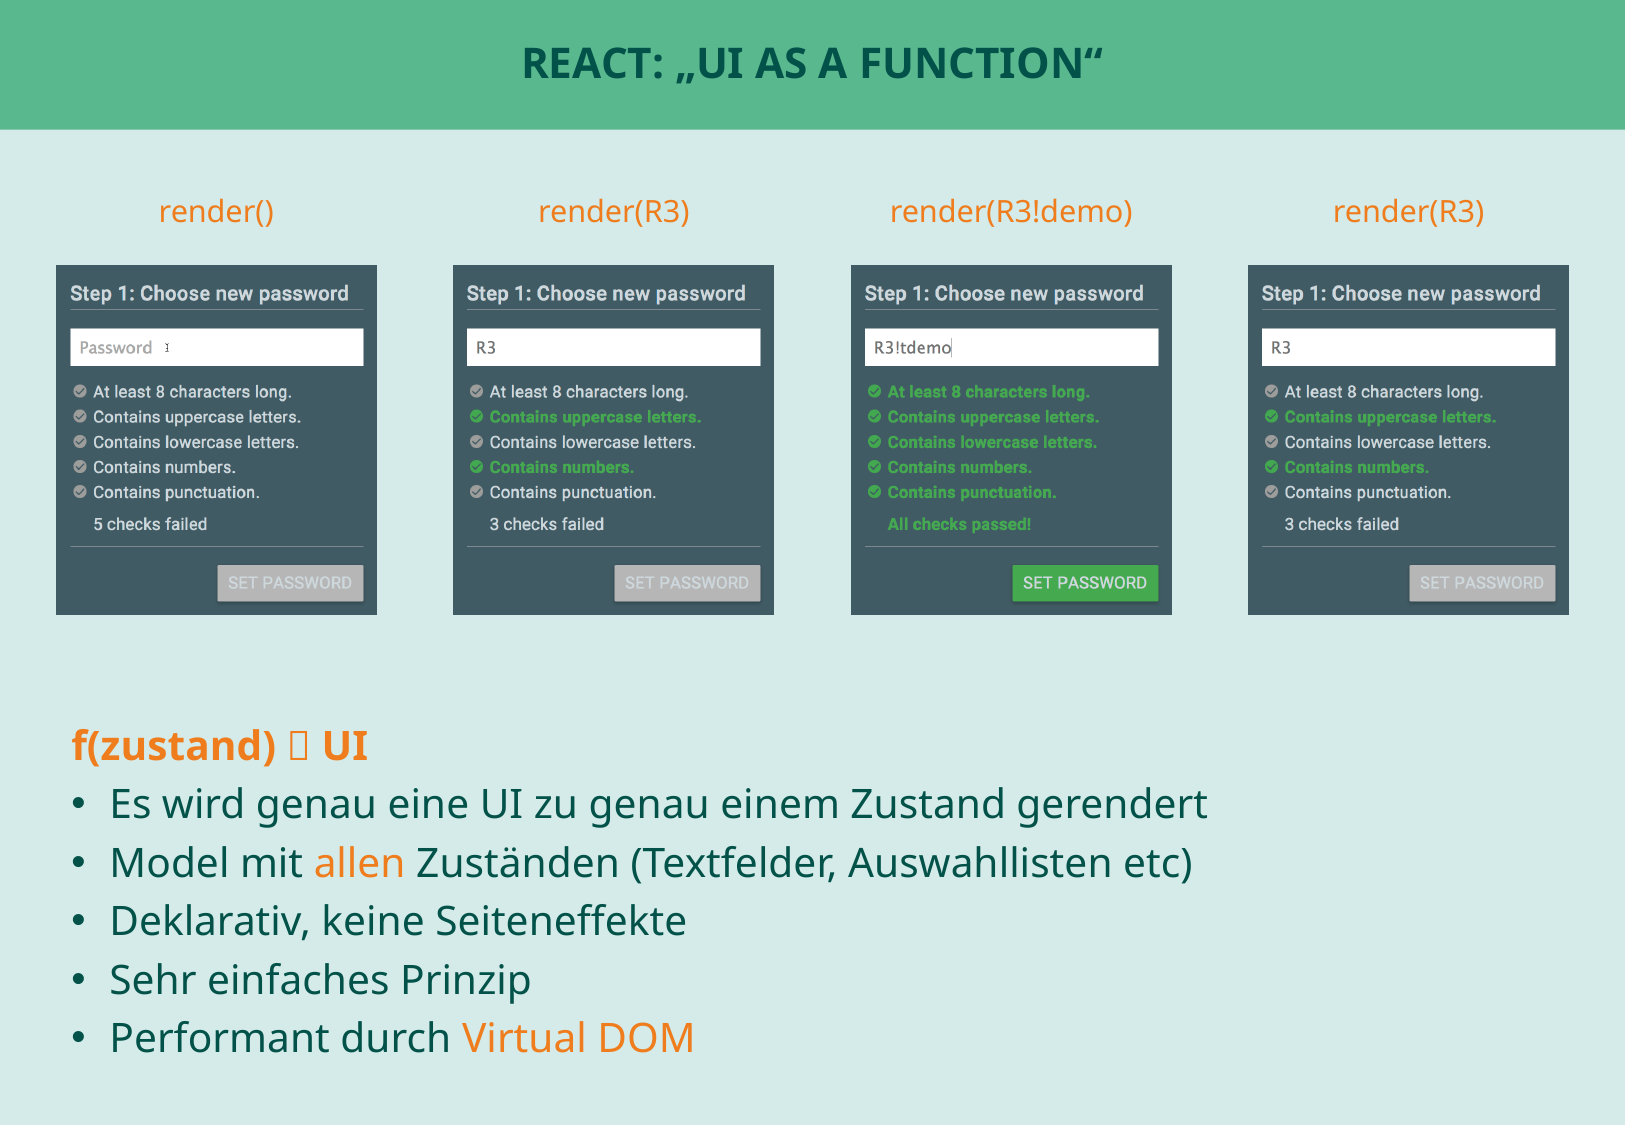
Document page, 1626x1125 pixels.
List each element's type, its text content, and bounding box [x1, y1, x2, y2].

text_box f(zustand)  UI Es wird genau eine UI zu genau einem Zustand gerendert Model mit allen Zuständen (Textfelder, Auswahllisten etc) Deklarativ, keine Seiteneffekte Sehr einfaches Prinzip Performant durch Virtual DOM [56, 702, 1569, 1069]
title React: „UI as a Function“ [0, 0, 1625, 130]
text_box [56, 184, 1569, 615]
